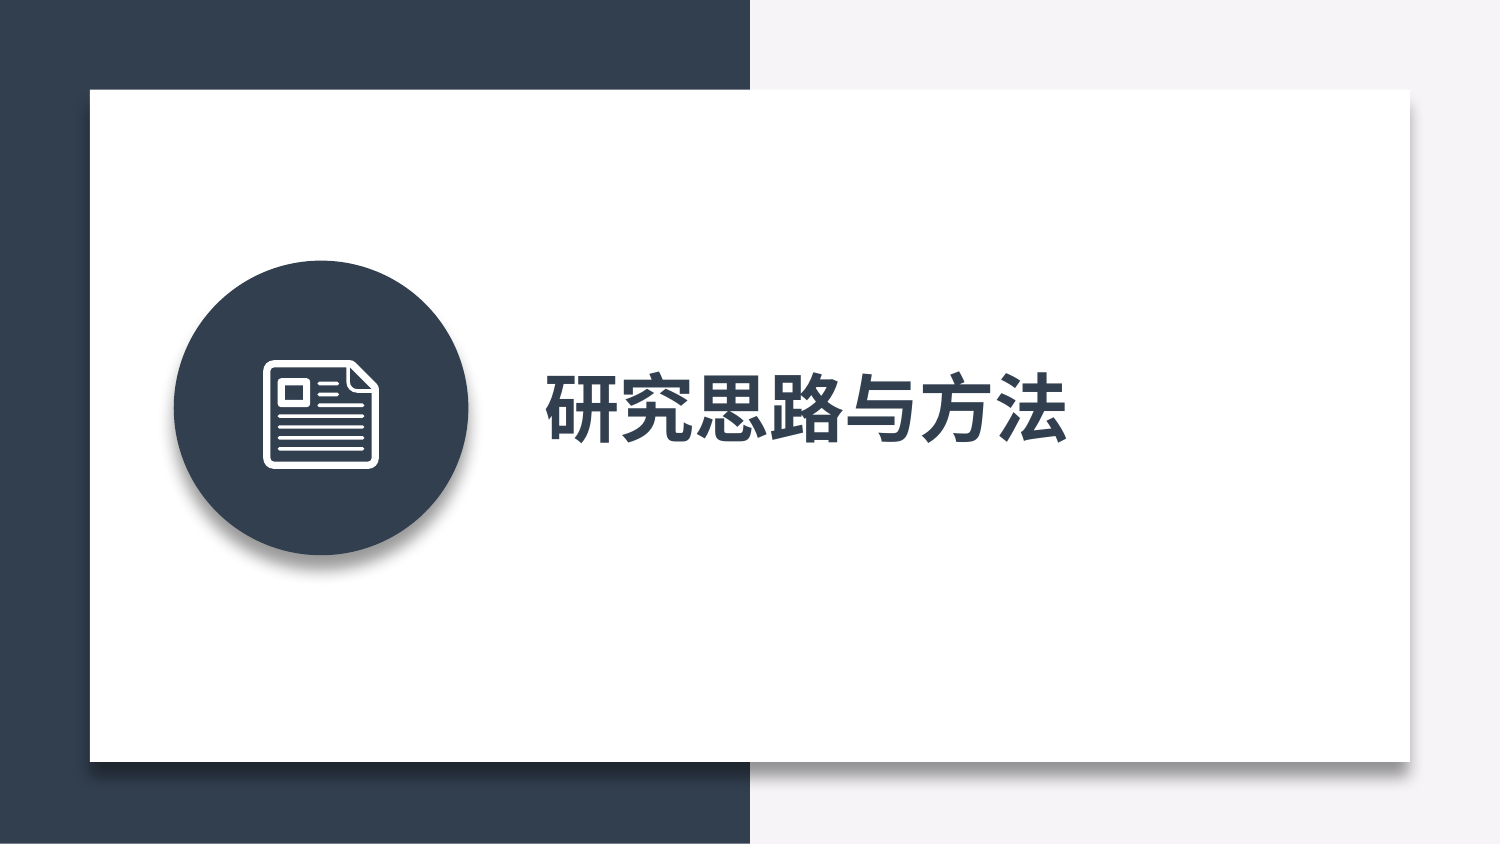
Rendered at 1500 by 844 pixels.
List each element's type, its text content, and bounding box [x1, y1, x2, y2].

text_box 研究思路与方法 [529, 354, 1085, 459]
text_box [263, 360, 379, 469]
text_box [172, 259, 470, 557]
text_box [89, 89, 1411, 763]
